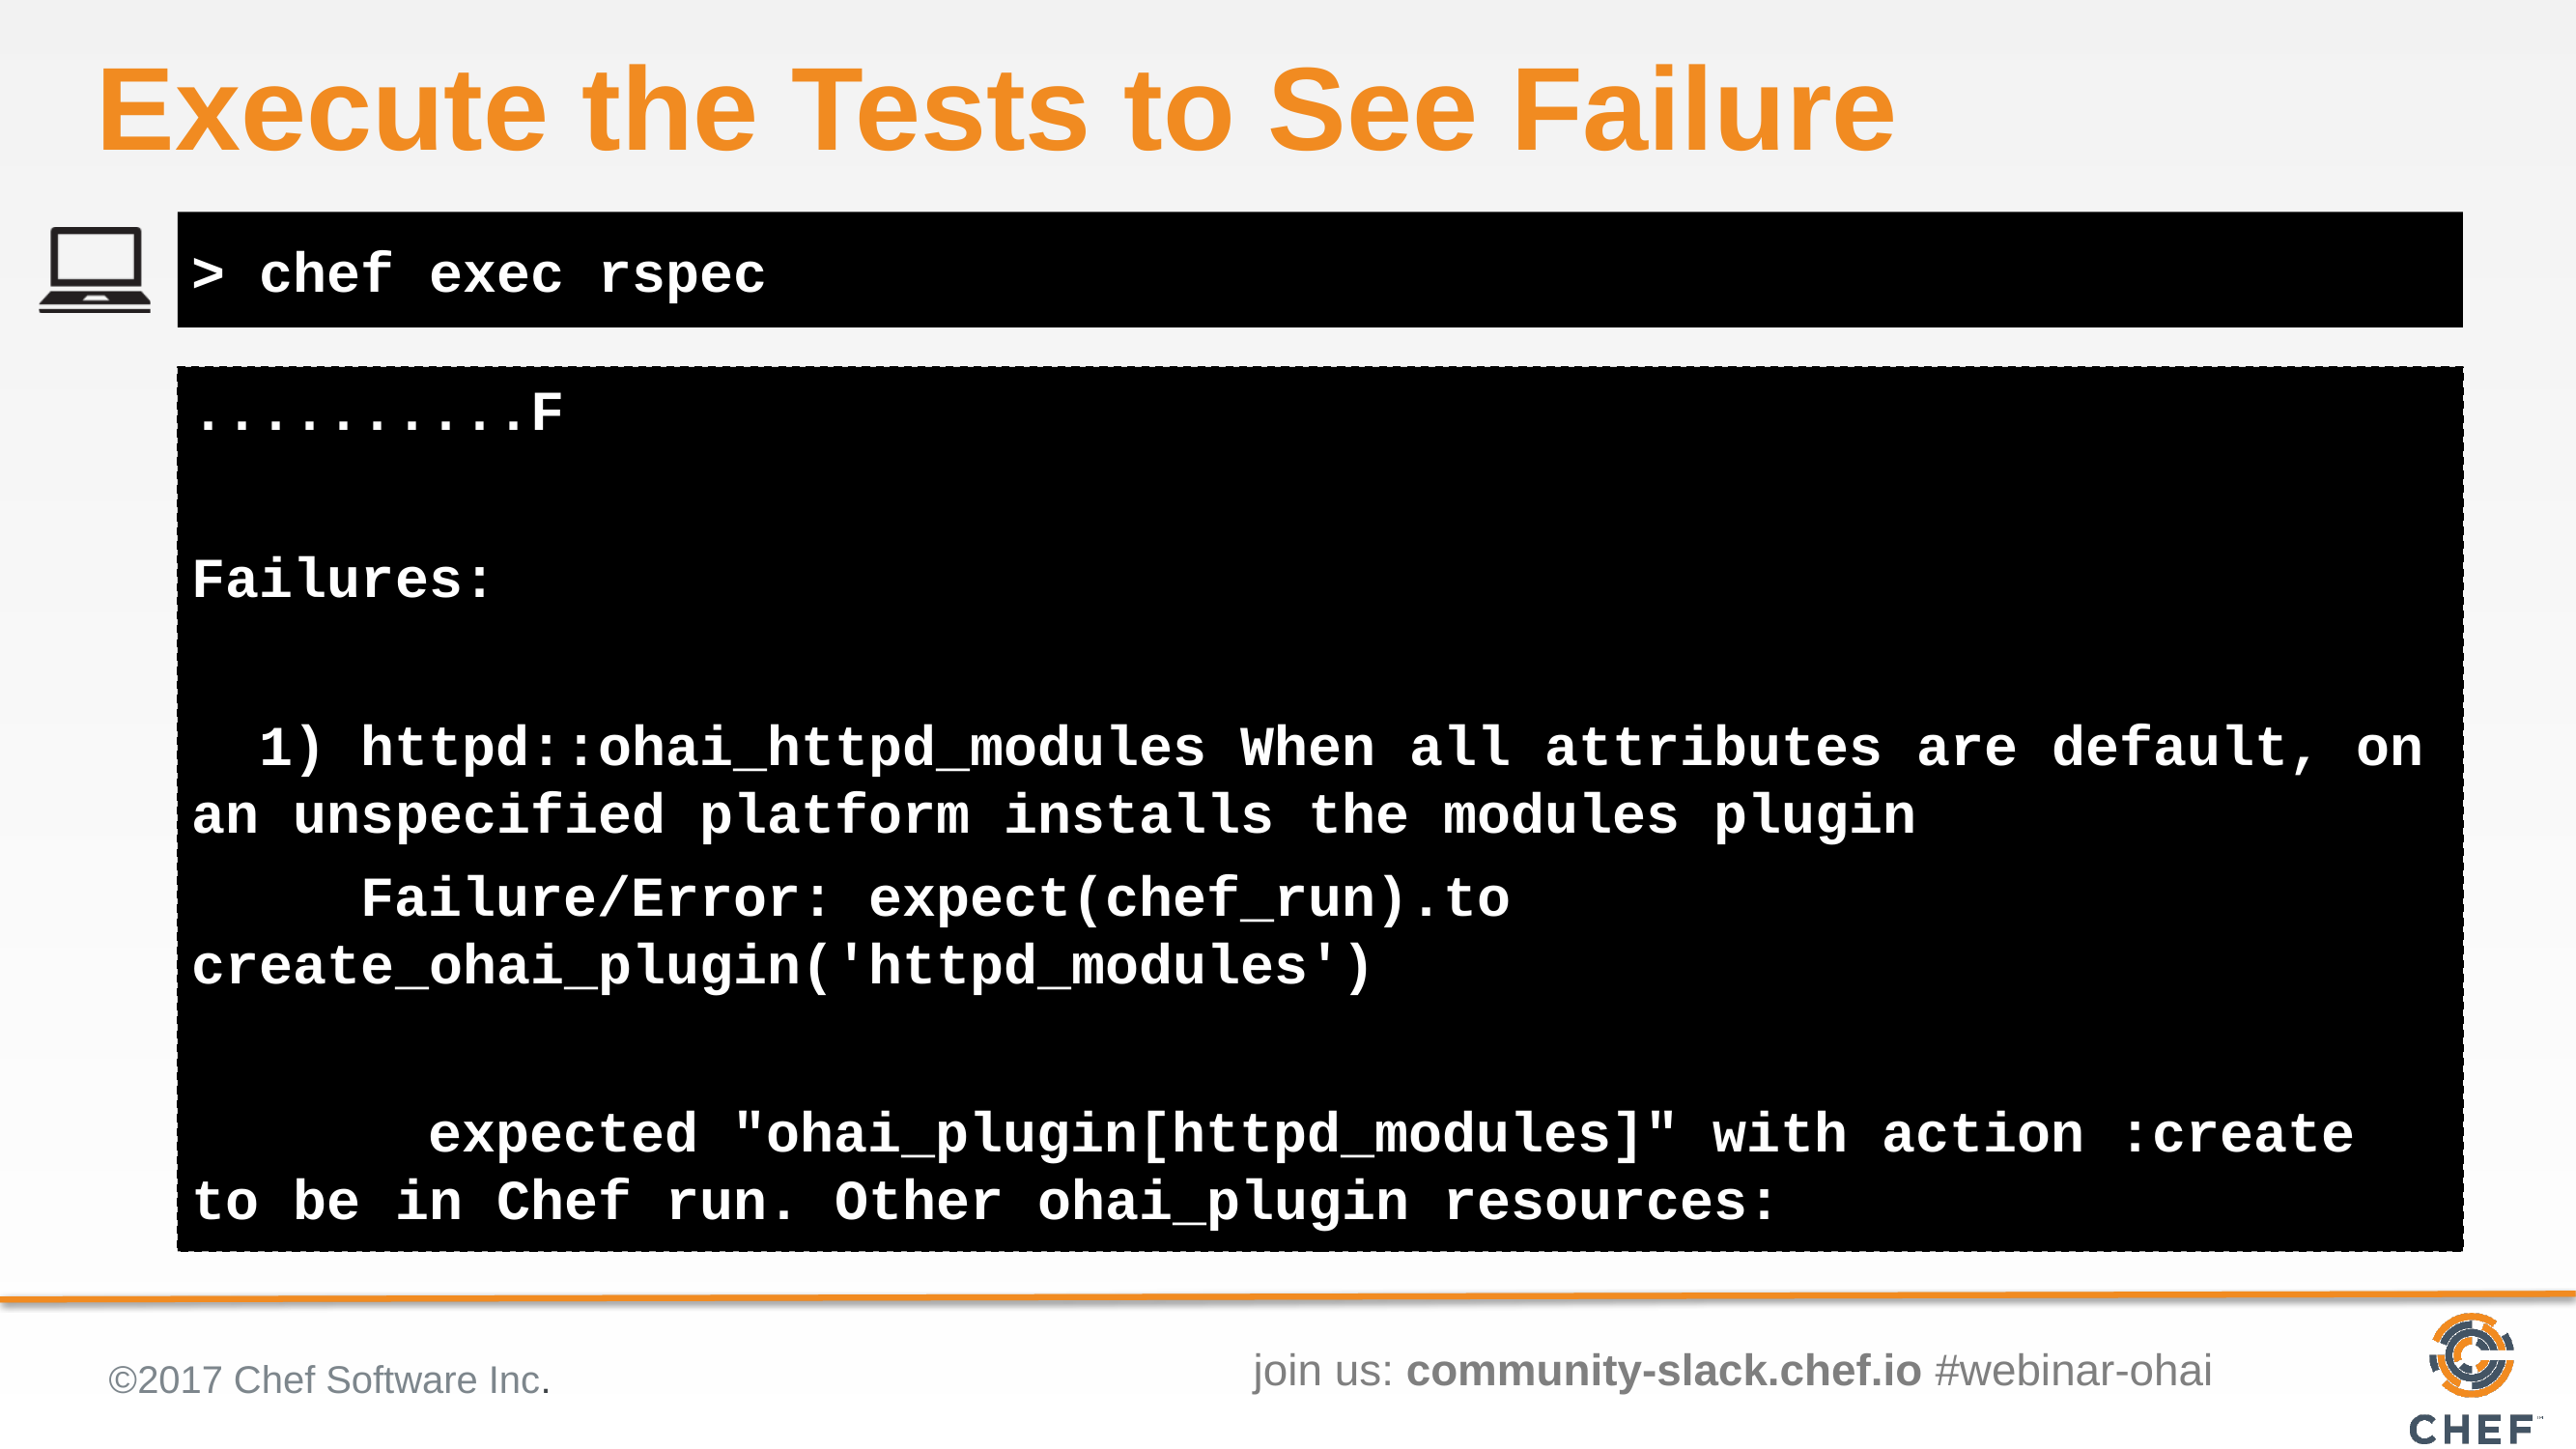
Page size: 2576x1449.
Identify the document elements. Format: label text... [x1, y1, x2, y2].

picture [2399, 1297, 2551, 1449]
title Execute the Tests to See Failure [96, 48, 2463, 180]
list ..........F Failures: 1) httpd::ohai_httpd_modules When all attributes are default, on an unspecified platform installs the modules plugin Failure/Error: expect(chef_run).to create_ohai_plugin('httpd_modules') expected "ohai_plugin[httpd_modules]" with action :create to be in Chef run. Other ohai_plugin resources: [177, 366, 2464, 1252]
list > chef exec rspec [177, 212, 2463, 327]
